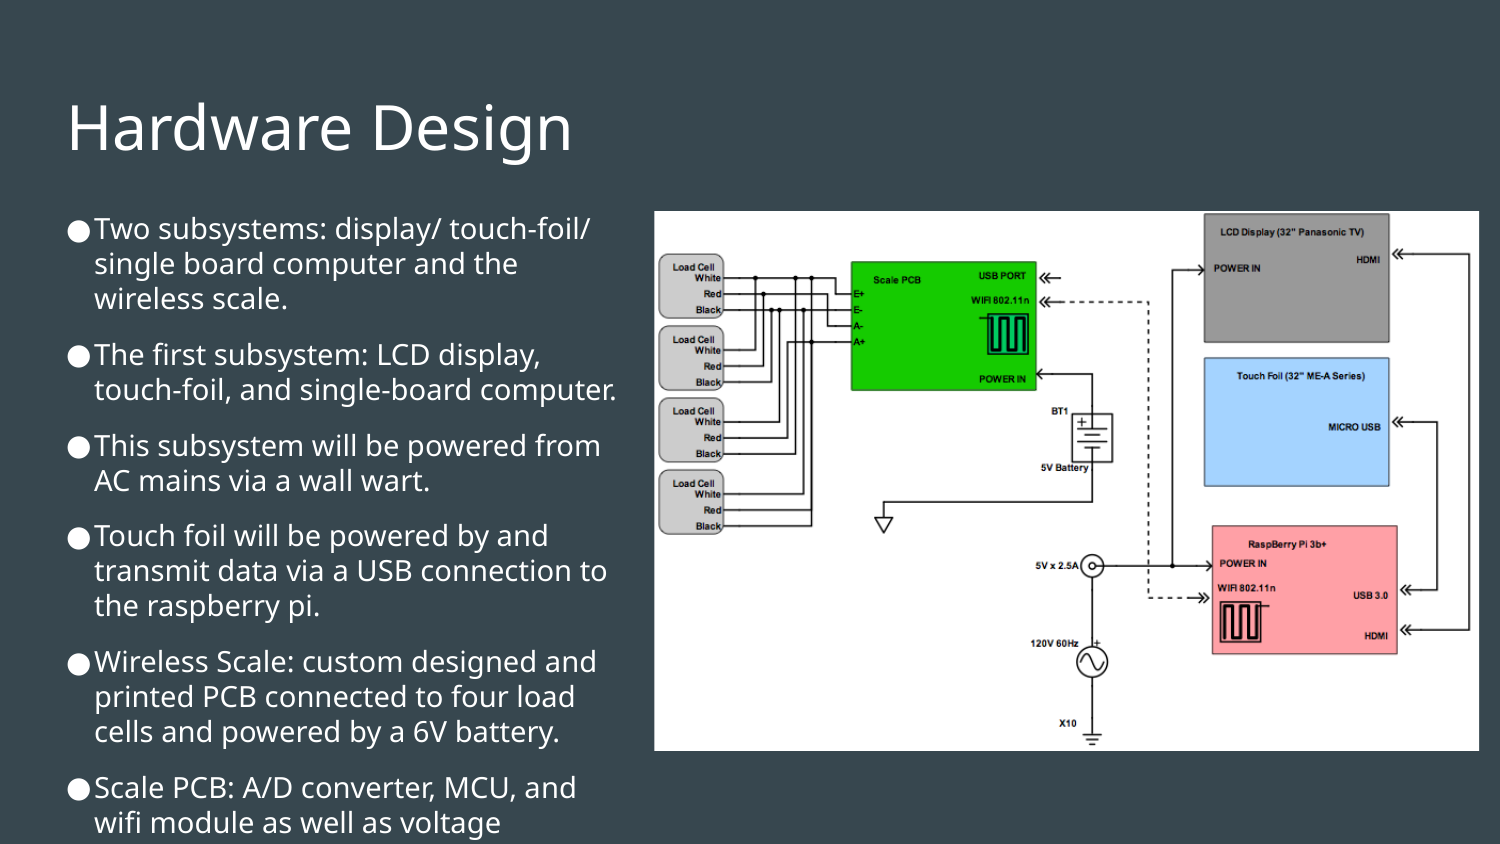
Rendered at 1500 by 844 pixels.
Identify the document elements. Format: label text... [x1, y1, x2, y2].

picture [654, 211, 1480, 752]
text_box Two subsystems: display/ touch-foil/ single board computer and the wireless scale. The first subsystem: LCD display, touch-foil, and single-board computer. This subsystem will be powered from AC mains via a wall wart. Touch foil will be powered by and transmit data via a USB connection to the raspberry pi. Wireless Scale: custom designed and printed PCB connected to four load cells and powered by a 6V battery. Scale PCB: A/D converter, MCU, and wifi module as well as voltage regulation [51, 180, 637, 782]
title Hardware Design [51, 72, 1449, 167]
